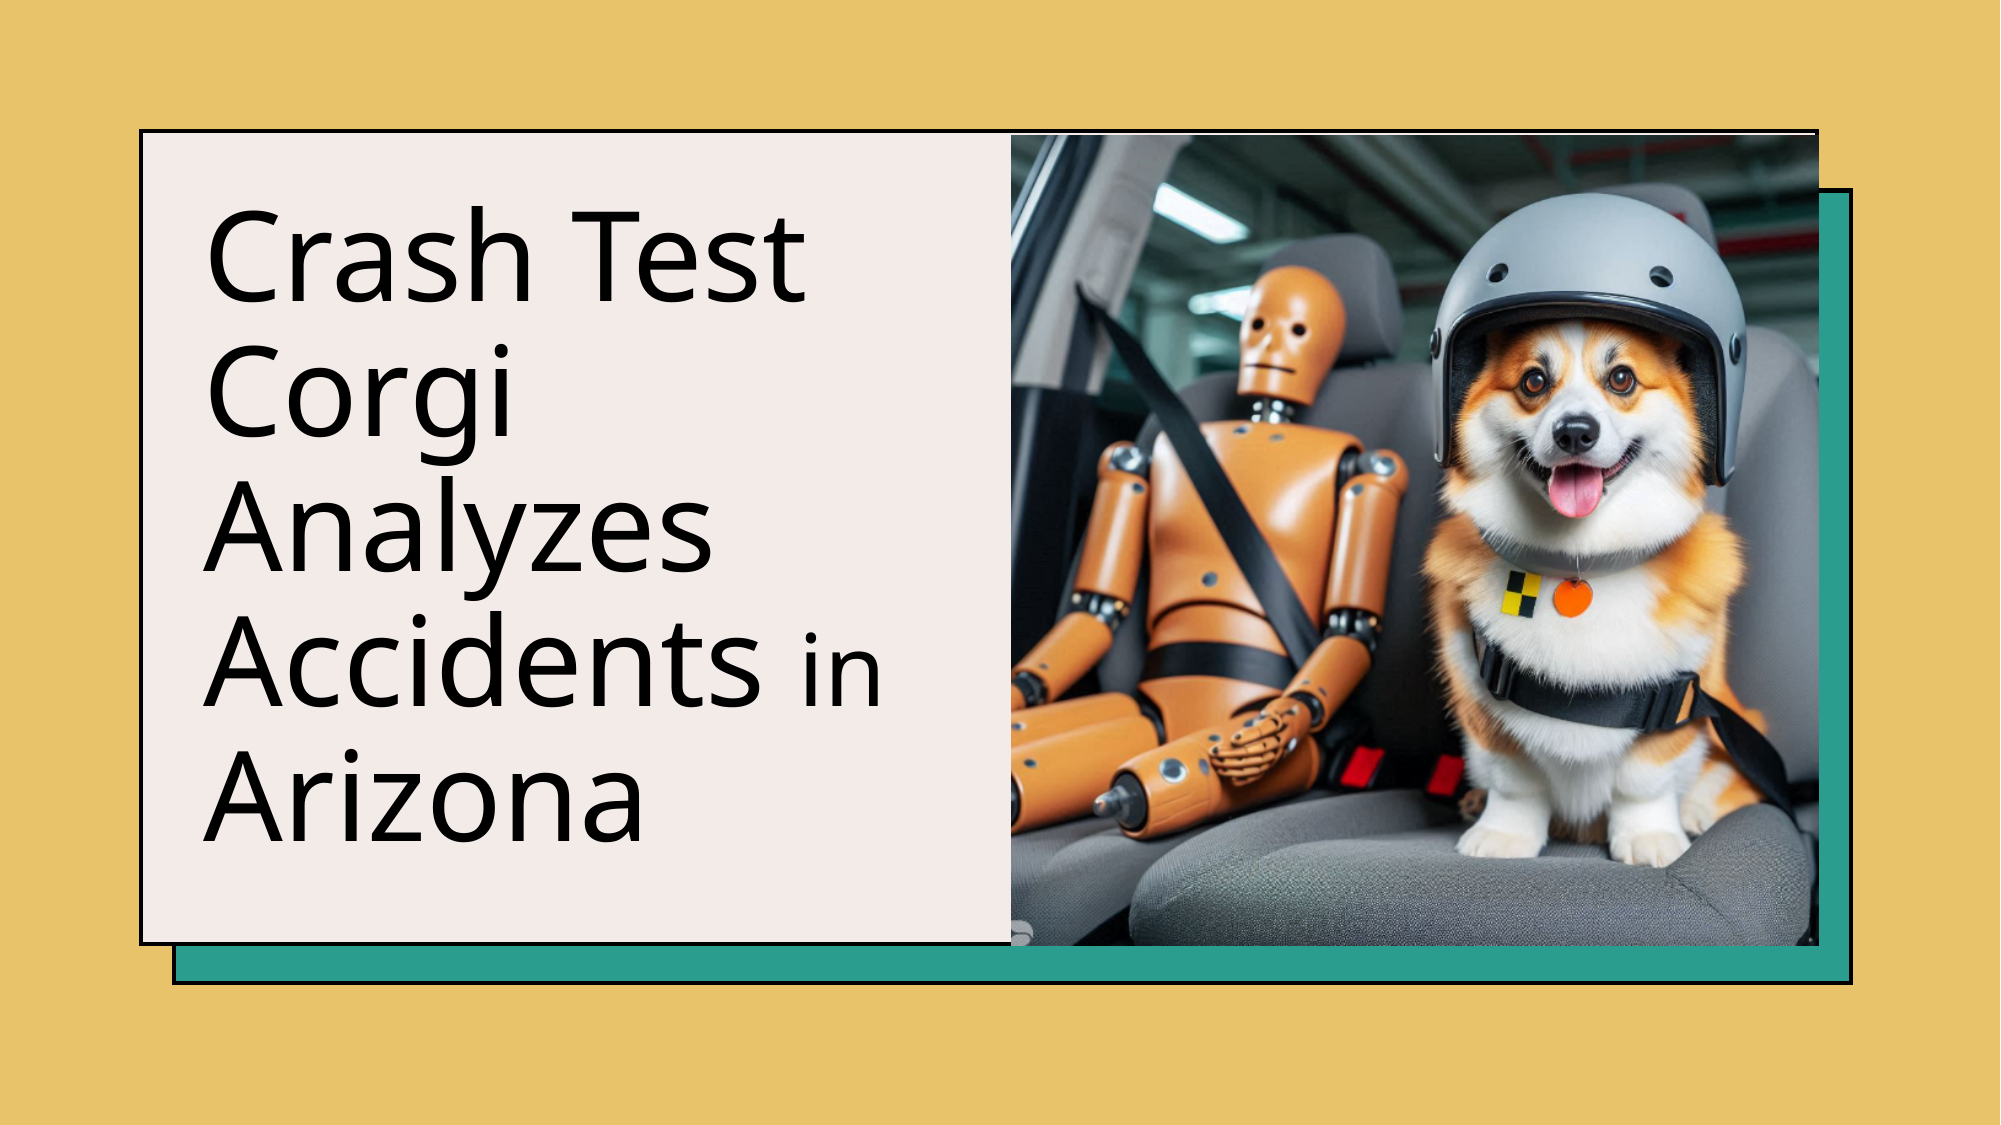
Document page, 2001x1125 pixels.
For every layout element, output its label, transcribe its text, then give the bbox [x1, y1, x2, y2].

picture [1011, 135, 1819, 946]
title Crash Test Corgi Analyzes Accidents in Arizona [188, 135, 989, 877]
